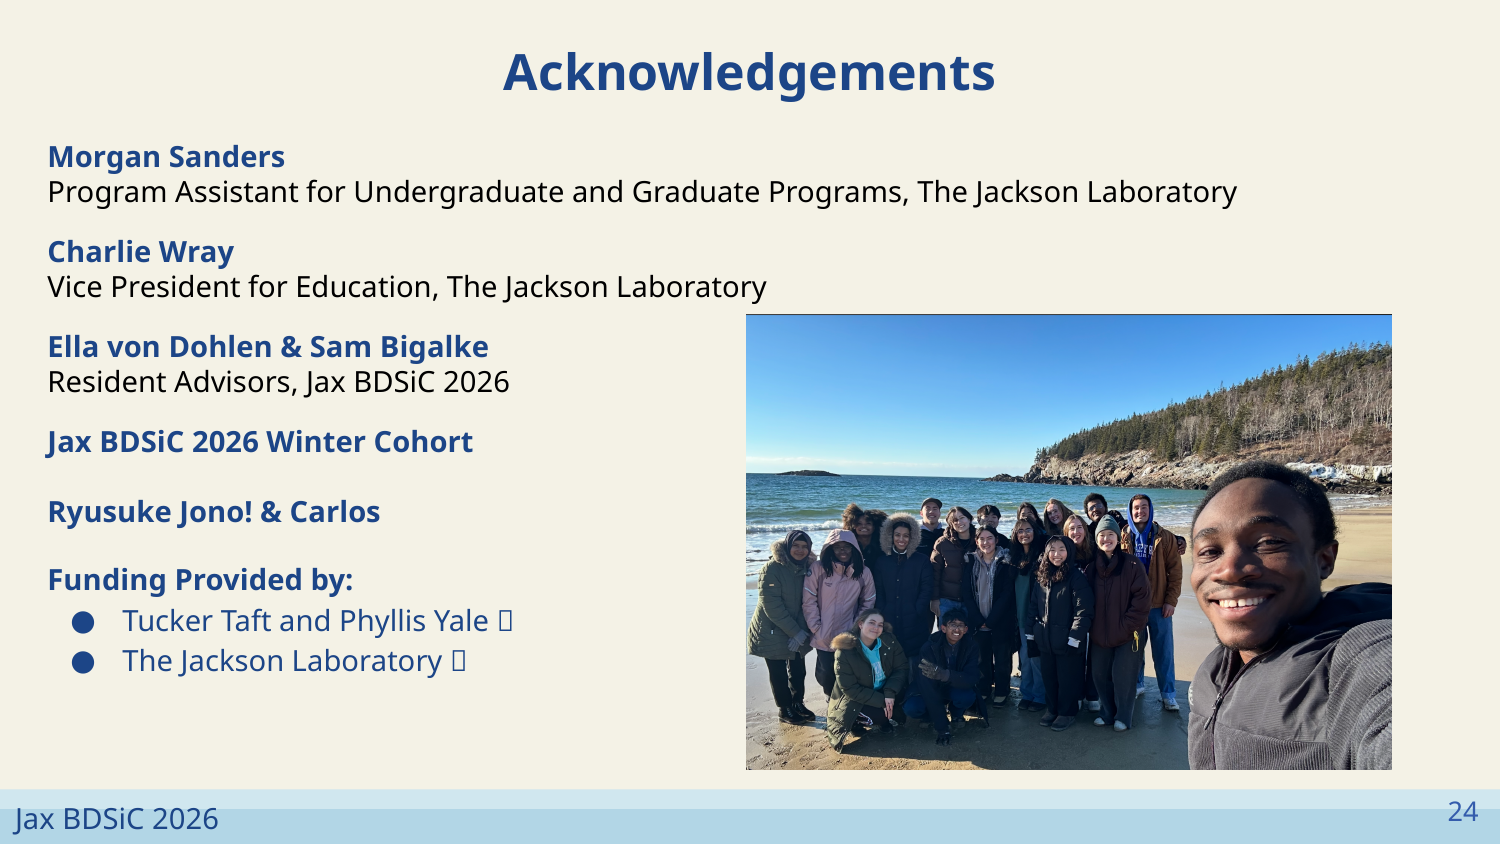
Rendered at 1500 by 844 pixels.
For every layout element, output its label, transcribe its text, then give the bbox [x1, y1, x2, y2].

text_box Acknowledgements [79, 25, 1421, 132]
text_box Morgan Sanders Program Assistant for Undergraduate and Graduate Programs, The Jackson Laboratory Charlie Wray Vice President for Education, The Jackson Laboratory Ella von Dohlen & Sam Bigalke Resident Advisors, Jax BDSiC 2026 Jax BDSiC 2026 Winter Cohort Ryusuke Jono! & Carlos Funding Provided by: Tucker Taft and Phyllis Yale 🩷 The Jackson Laboratory 🩵 [32, 123, 1478, 757]
text_box Jax BDSiC 2026 [0, 784, 493, 844]
slide_number ‹#› [1403, 779, 1494, 844]
picture [745, 314, 1392, 770]
